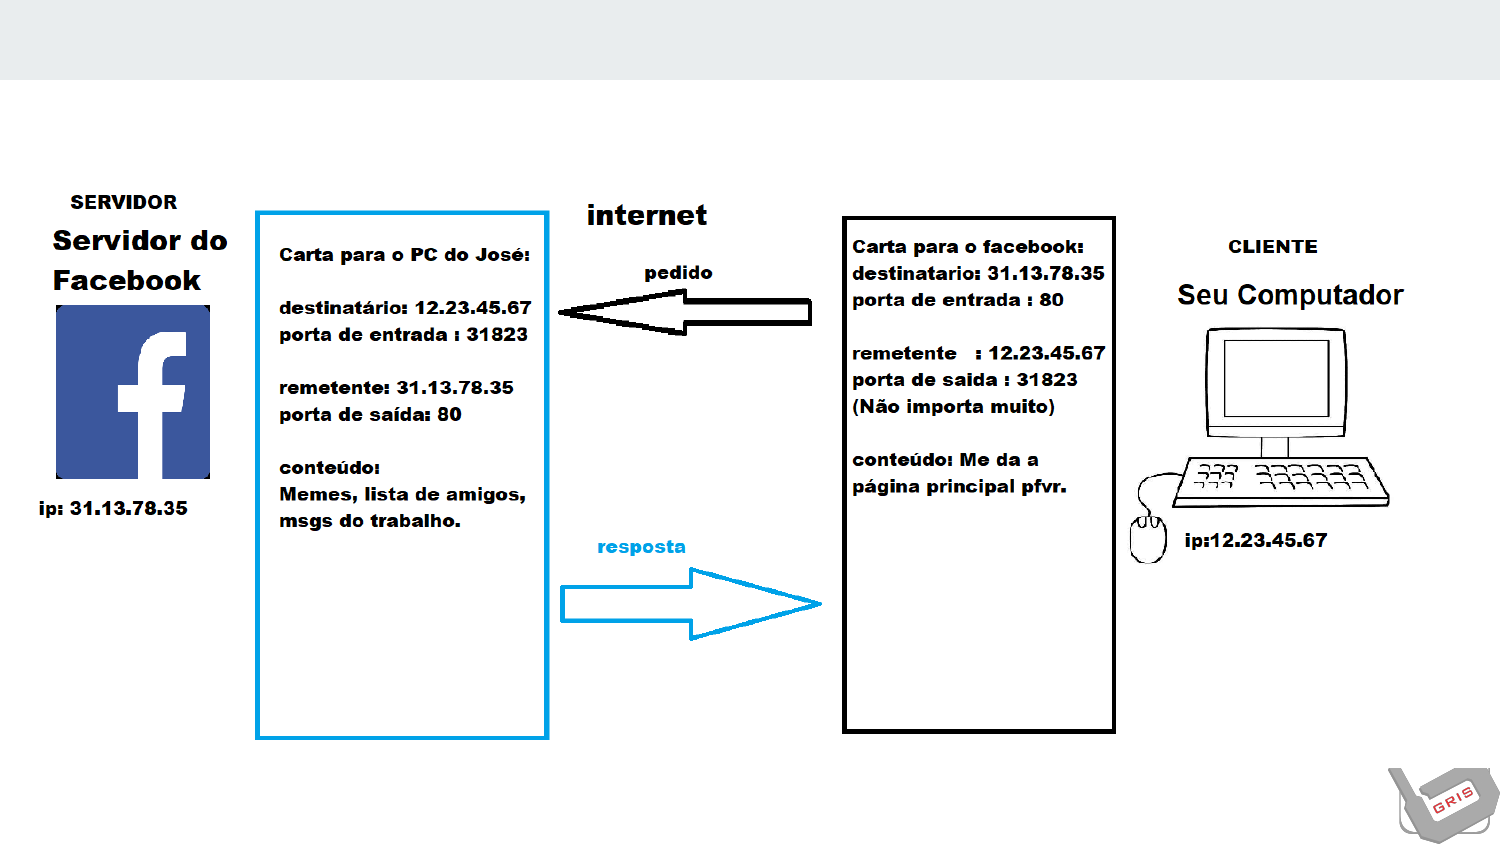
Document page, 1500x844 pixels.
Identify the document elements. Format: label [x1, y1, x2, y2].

picture [8, 163, 1500, 844]
